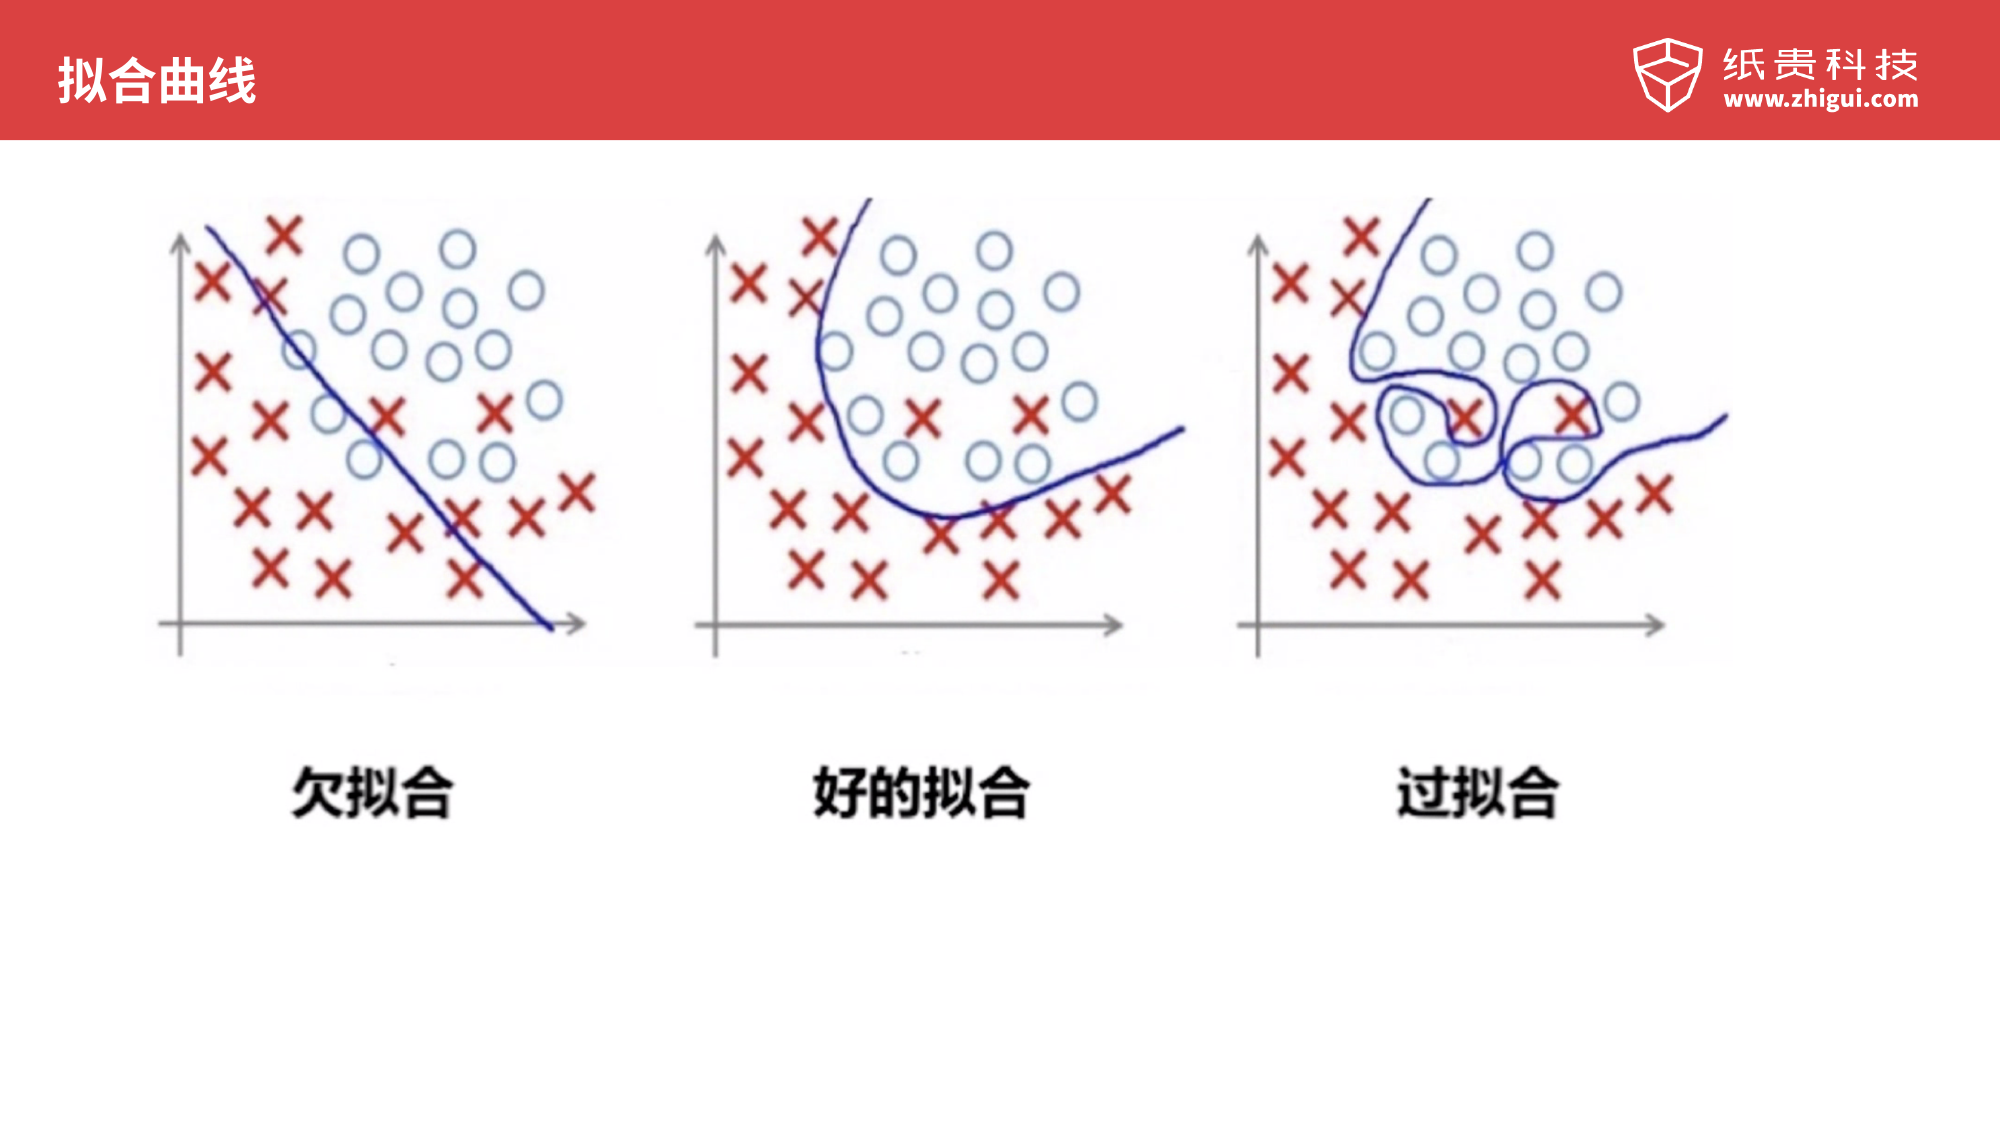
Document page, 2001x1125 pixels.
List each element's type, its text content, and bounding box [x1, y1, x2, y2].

picture [145, 0, 2000, 843]
text_box 拟合曲线 [50, 41, 1380, 117]
